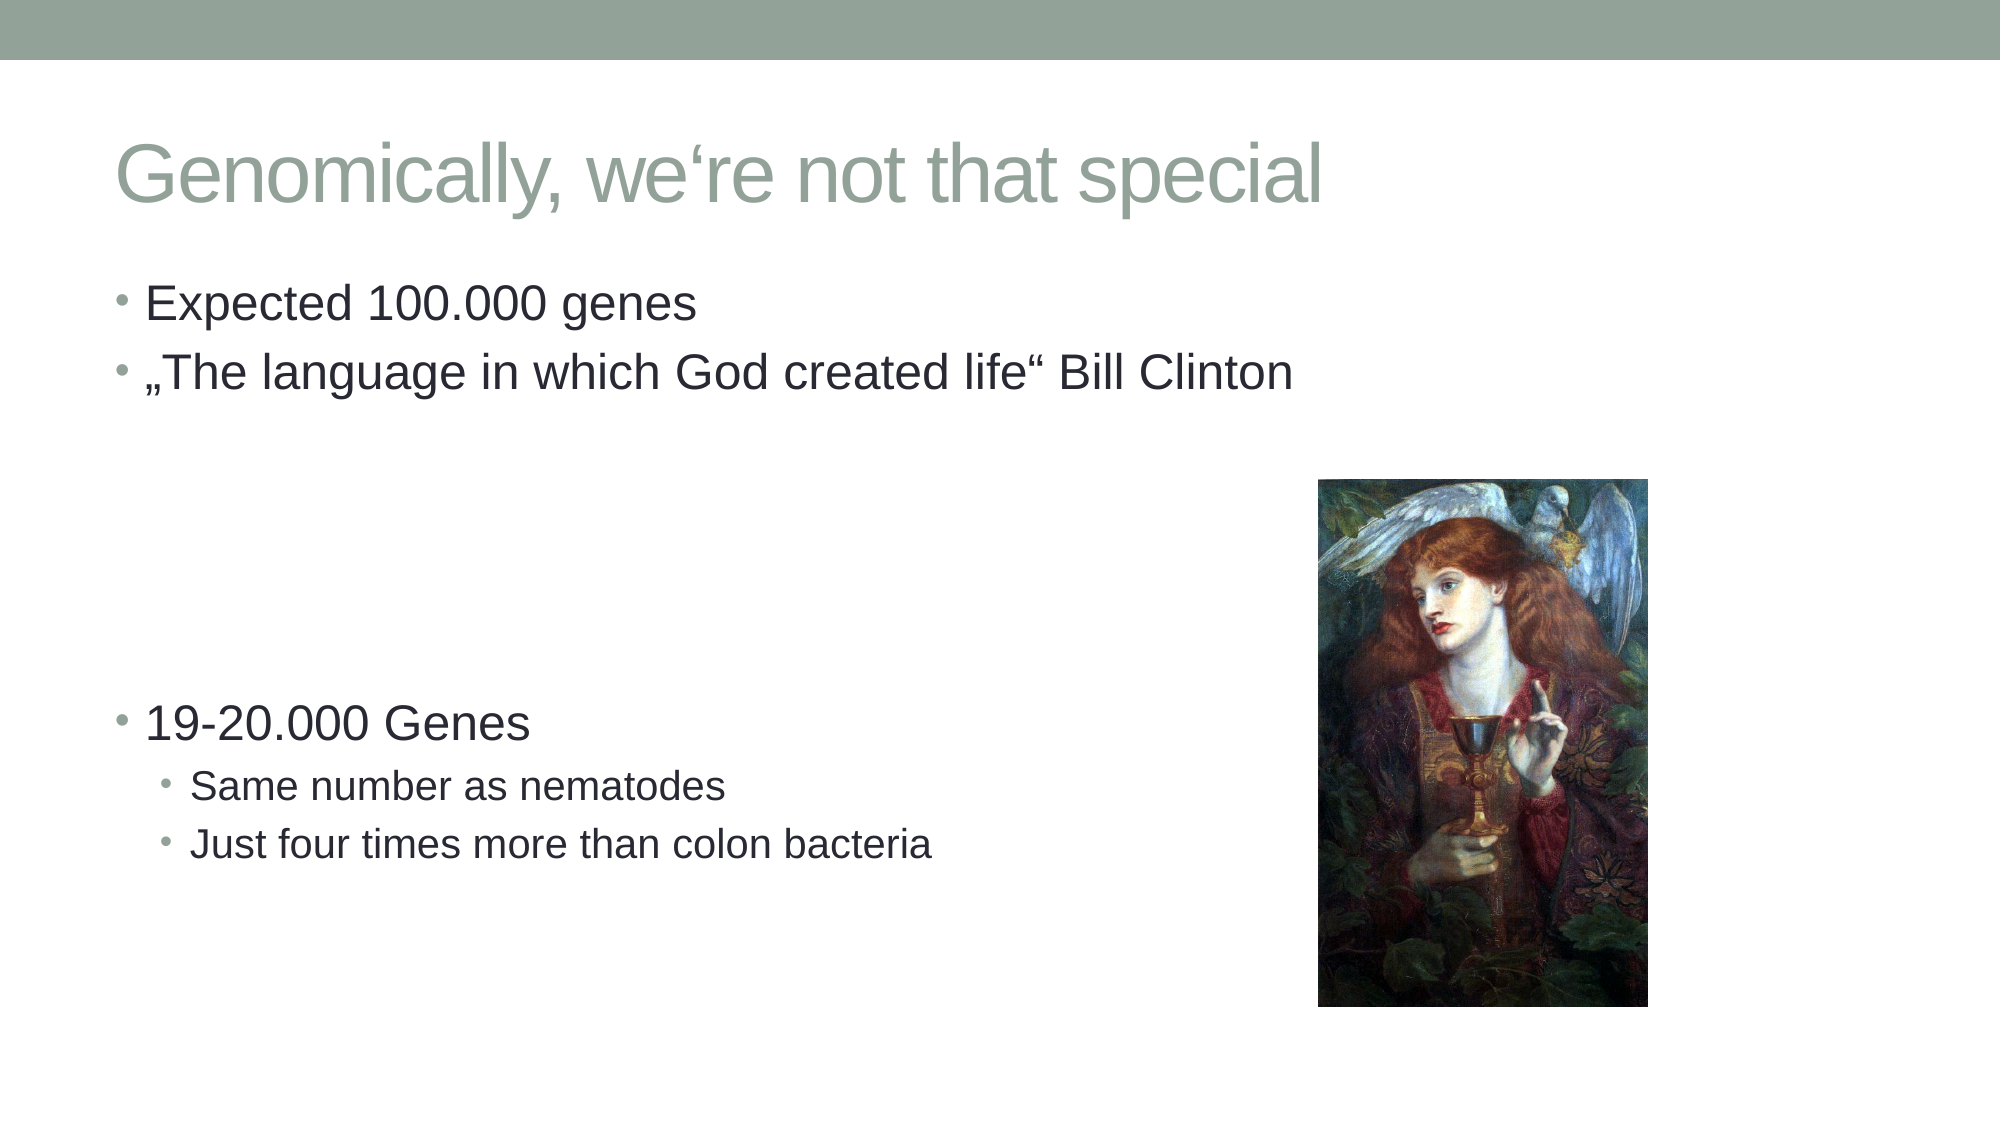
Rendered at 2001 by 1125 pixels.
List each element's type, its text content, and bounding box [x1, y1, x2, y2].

picture [1318, 479, 1648, 1008]
title Genomically, we‘re not that special [99, 87, 1900, 250]
list Expected 100.000 genes „The language in which God created life“ Bill Clinton 19-20.000 Genes Same number as nematodes Just four times more than colon bacteria [99, 262, 1900, 1063]
